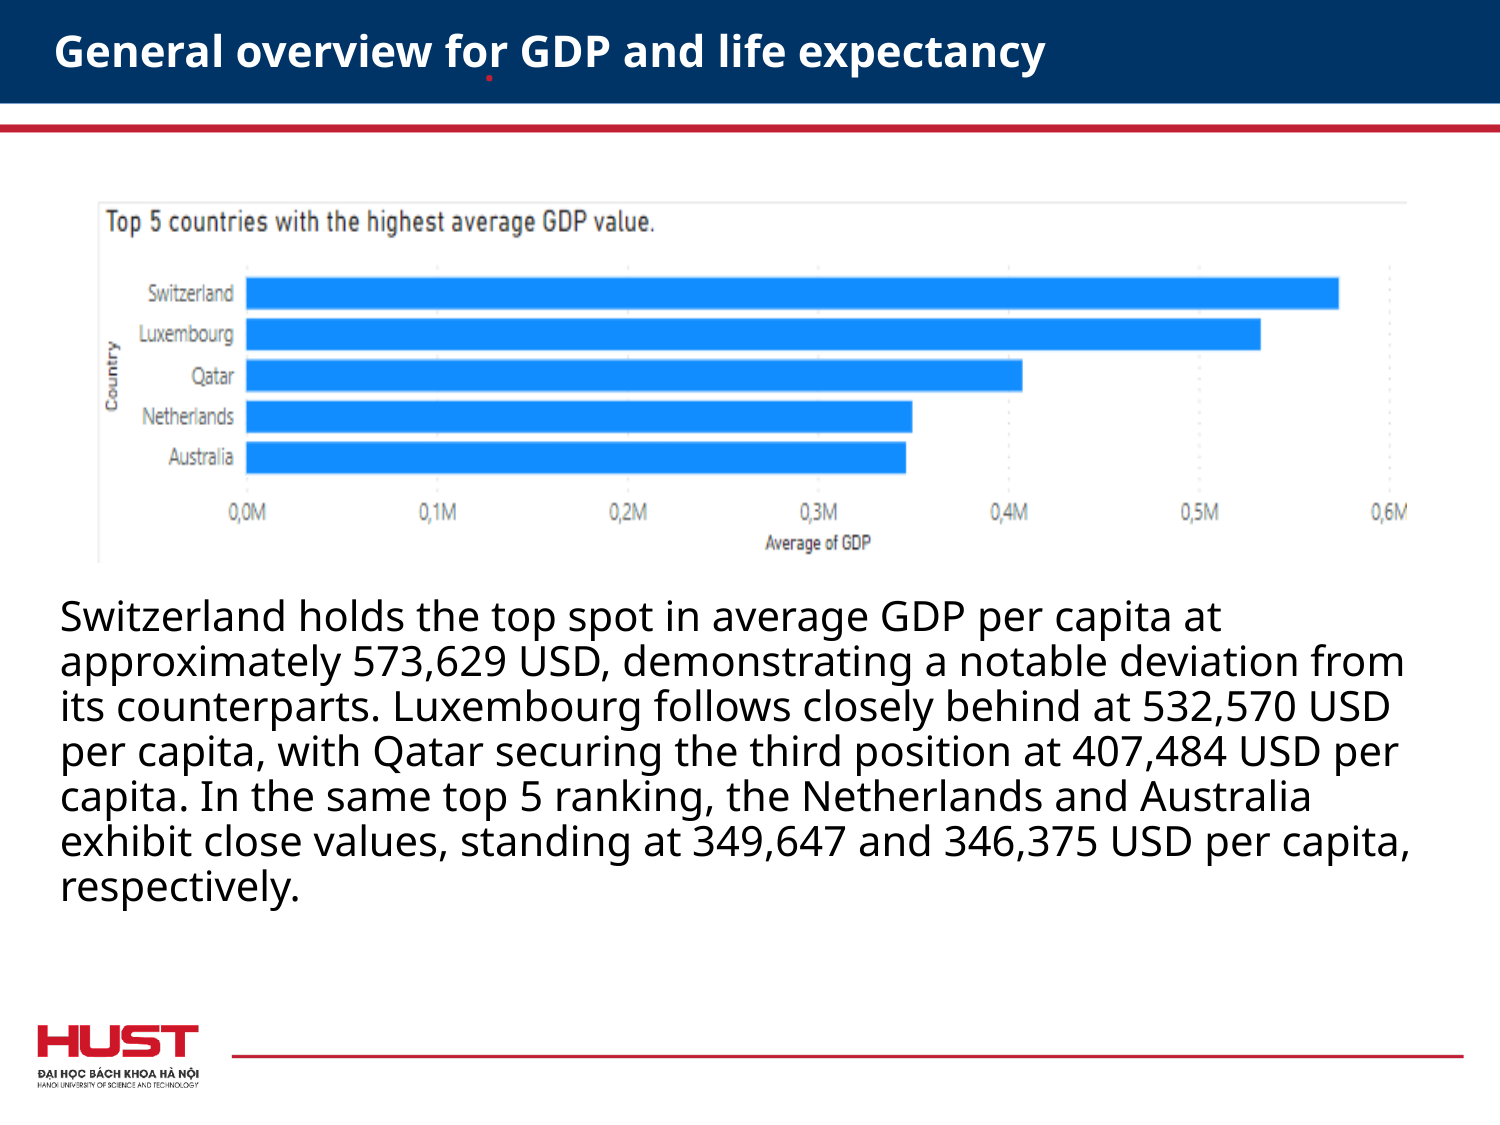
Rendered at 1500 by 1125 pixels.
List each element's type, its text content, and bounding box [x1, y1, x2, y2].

list Switzerland holds the top spot in average GDP per capita at approximately 573,629 USD, demonstrating a notable deviation from its counterparts. Luxembourg follows closely behind at 532,570 USD per capita, with Qatar securing the third position at 407,484 USD per capita. In the same top 5 ranking, the Netherlands and Australia exhibit close values, standing at 349,647 and 346,375 USD per capita, respectively. [38, 157, 1462, 1000]
picture [0, 0, 1500, 1125]
text_box General overview for GDP and life expectancy [38, 16, 1462, 91]
